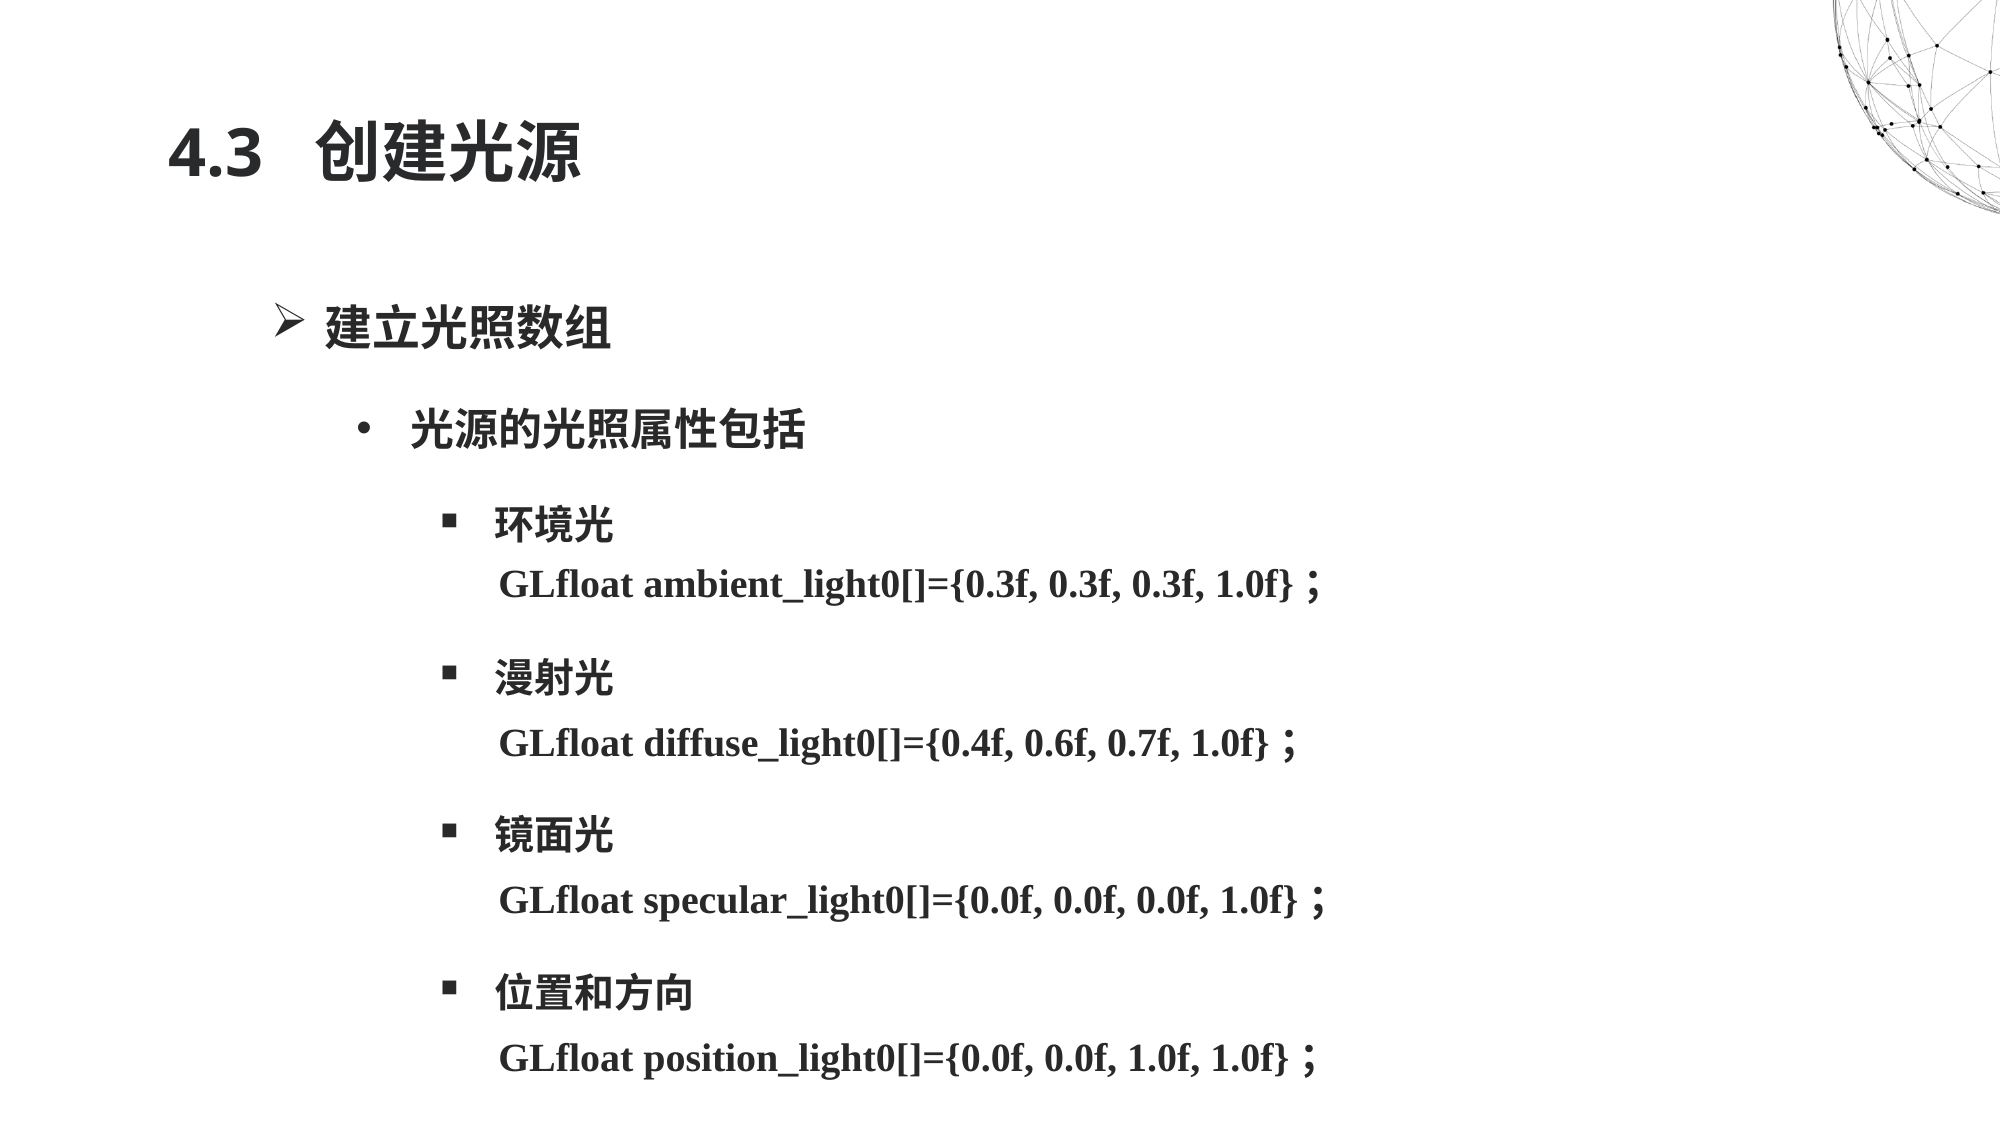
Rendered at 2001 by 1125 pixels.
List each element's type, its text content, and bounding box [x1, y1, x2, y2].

title 4.3 创建光源 [160, 34, 1867, 276]
list 建立光照数组 光源的光照属性包括 环境光 GLfloat ambient_light0[]={0.3f, 0.3f, 0.3f, 1.0f}； 漫射光 GLfloat diffuse_light0[]={0.4f, 0.6f, 0.7f, 1.0f}； 镜面光 GLfloat specular_light0[]={0.0f, 0.0f, 0.0f, 1.0f}； 位置和方向 GLfloat position_light0[]={0.0f, 0.0f, 1.0f, 1.0f}； [196, 276, 2000, 1100]
picture [711, 0, 2000, 276]
